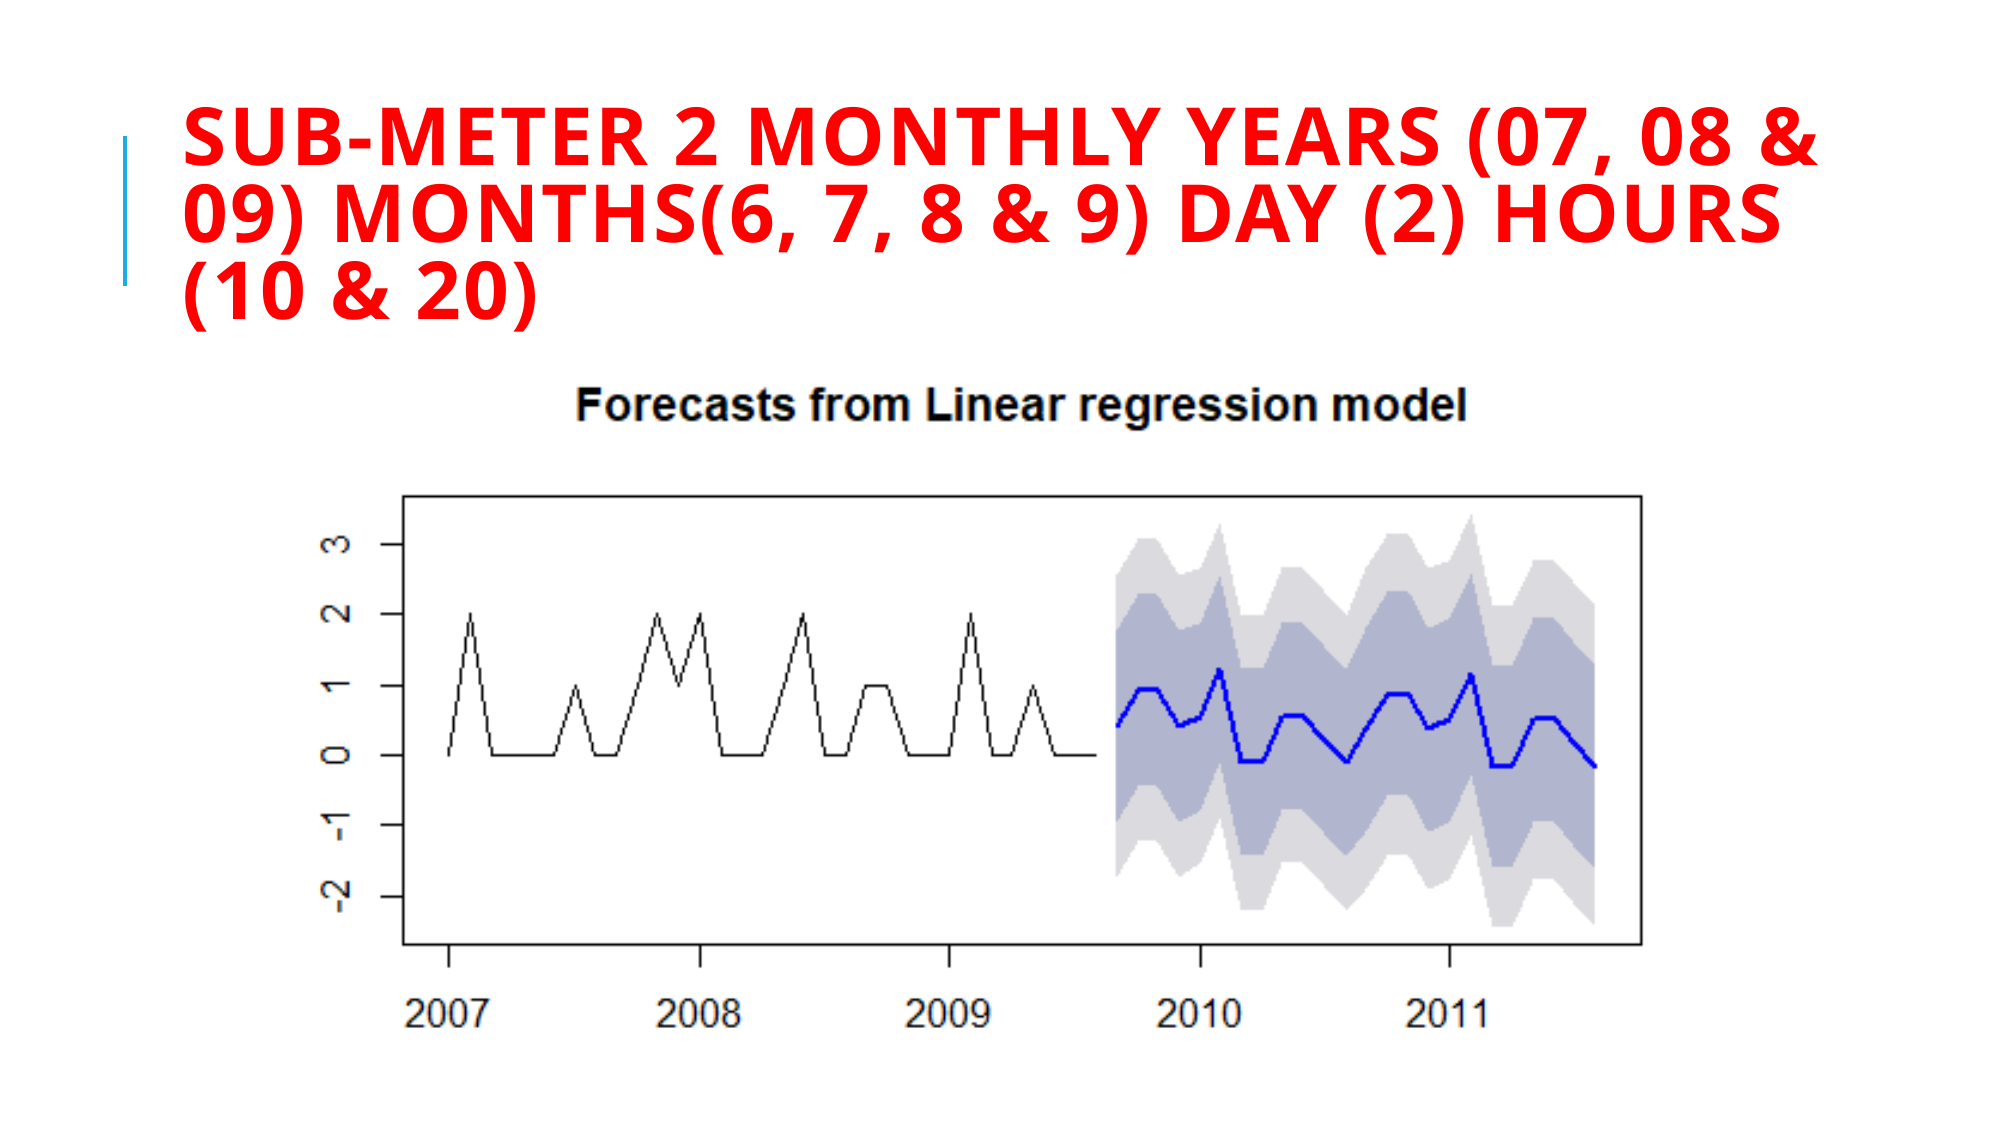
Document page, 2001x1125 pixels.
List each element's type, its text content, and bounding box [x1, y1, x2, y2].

title sub-meter 2 monthly Years (07, 08 & 09) Months(6, 7, 8 & 9) day (2) Hours (10 & 20) [168, 96, 1900, 342]
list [216, 309, 1740, 1125]
